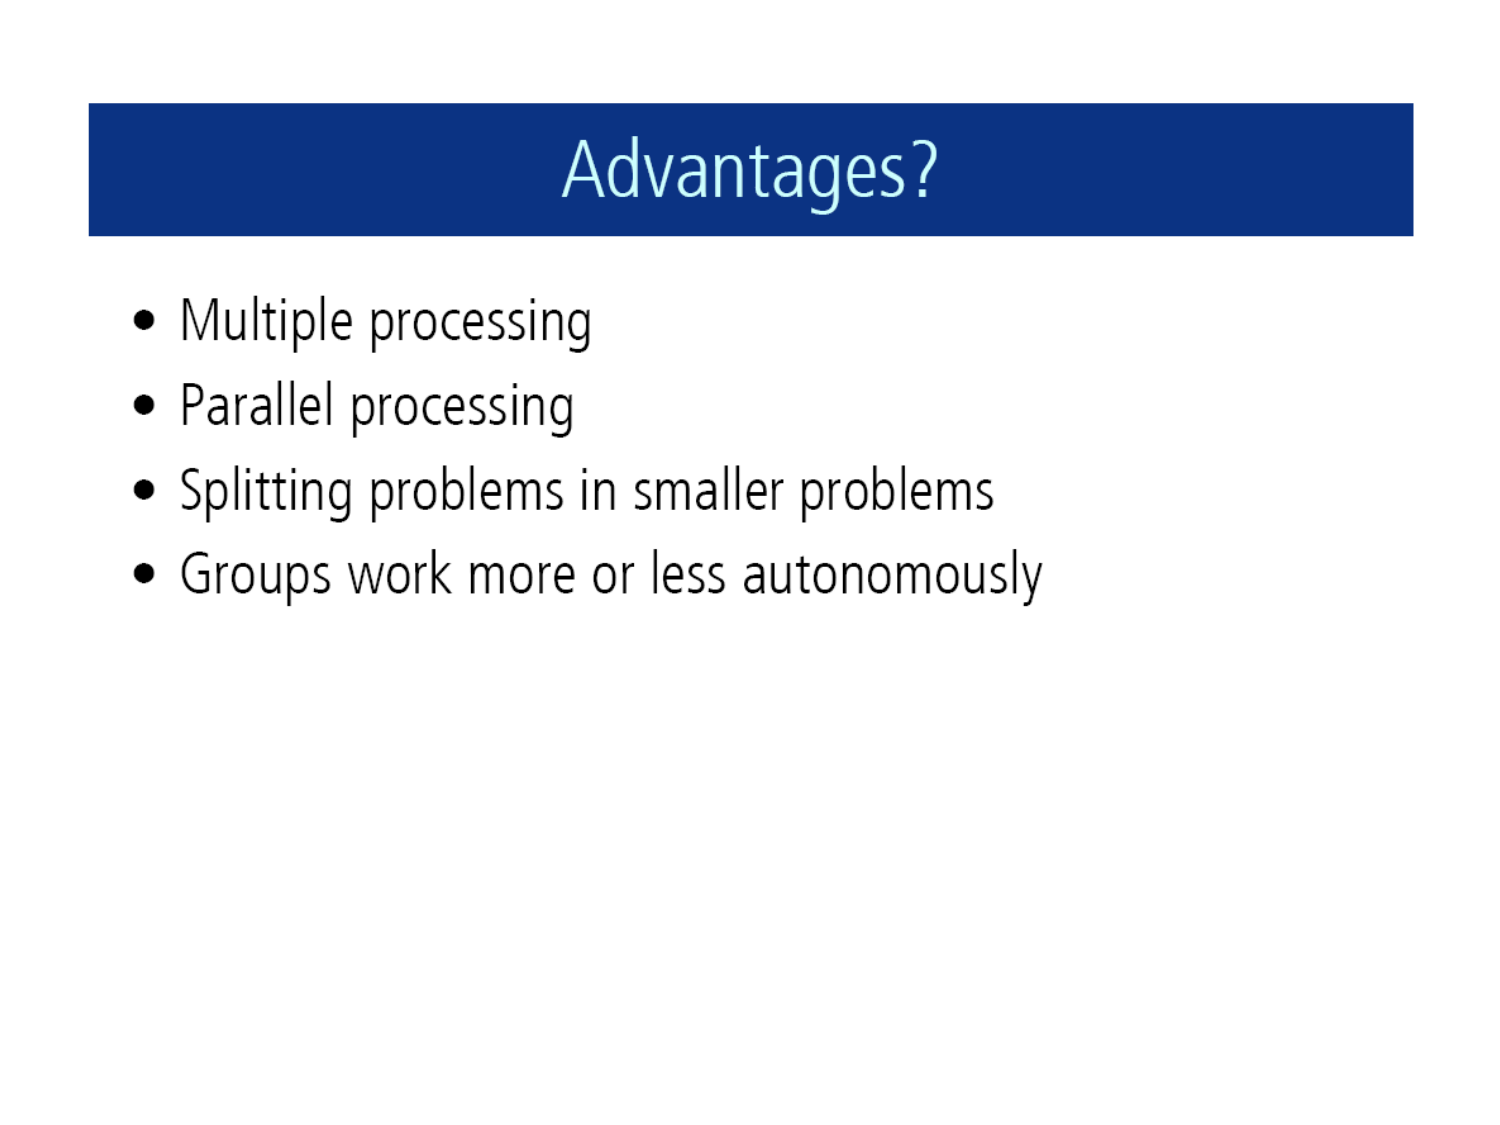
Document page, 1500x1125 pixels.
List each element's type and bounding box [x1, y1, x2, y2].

list [74, 97, 1426, 952]
